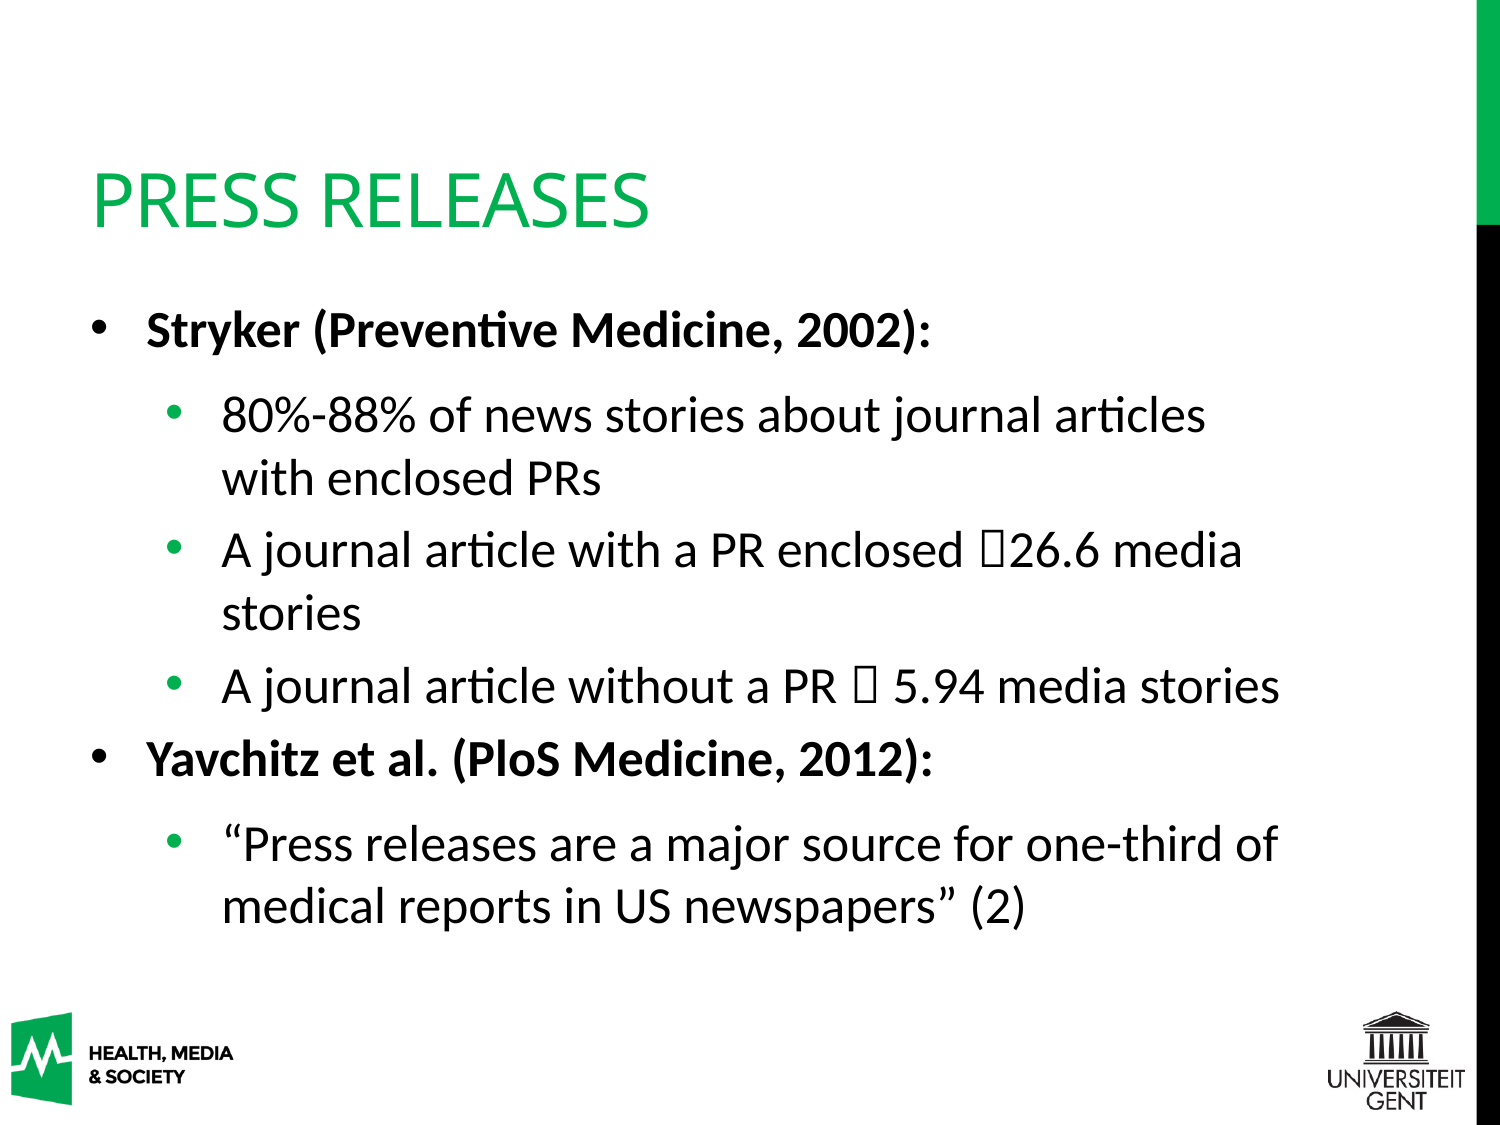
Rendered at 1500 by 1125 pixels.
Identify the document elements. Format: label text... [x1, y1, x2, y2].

list Stryker (Preventive Medicine, 2002): 80%-88% of news stories about journal articles with enclosed PRs A journal article with a PR enclosed 26.6 media stories A journal article without a PR  5.94 media stories Yavchitz et al. (PloS Medicine, 2012): “Press releases are a major source for one-third of medical reports in US newspapers” (2) [75, 287, 1325, 1005]
picture [1328, 1011, 1465, 1110]
title Press releases [75, 25, 1025, 250]
picture [0, 999, 243, 1117]
